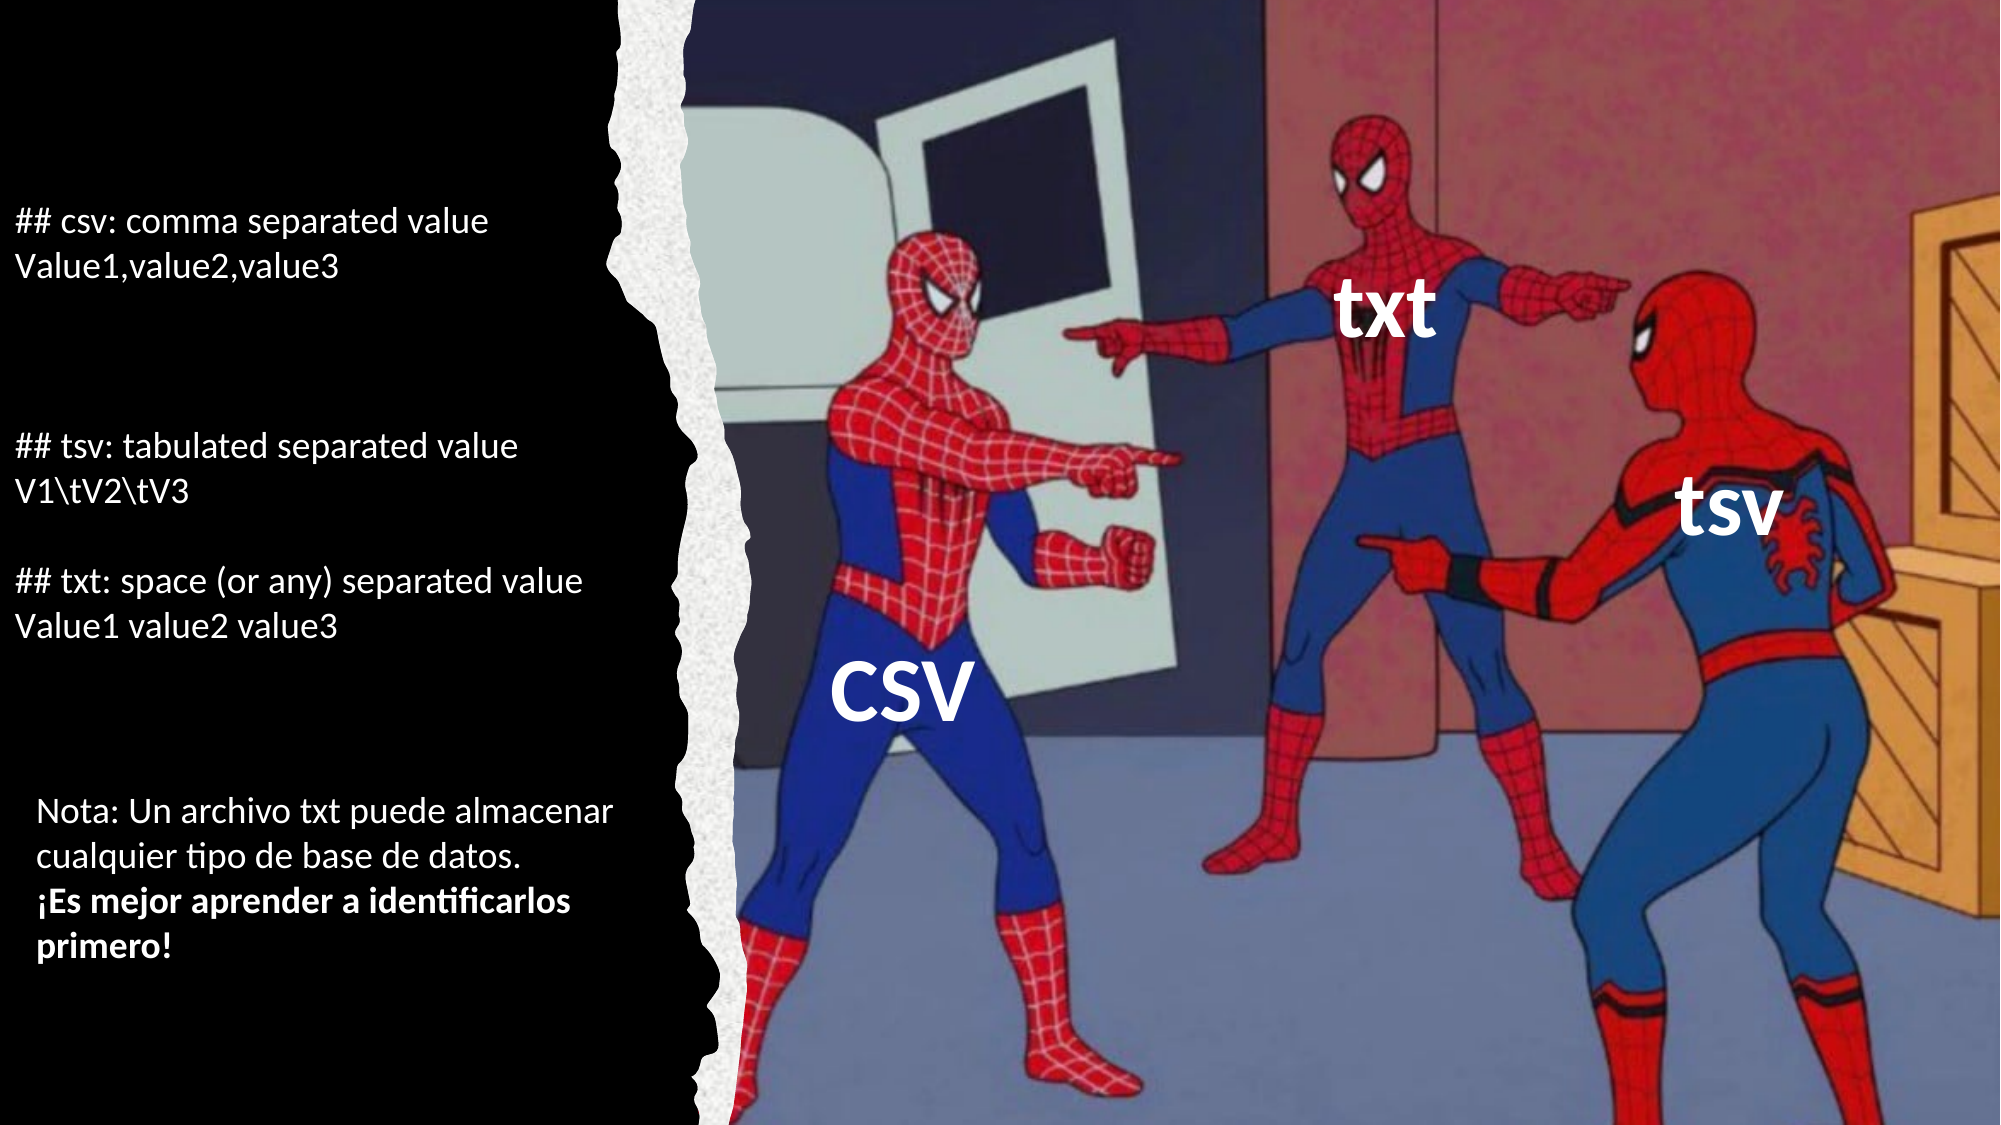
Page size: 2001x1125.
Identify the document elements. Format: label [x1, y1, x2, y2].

text_box [0, 0, 752, 1125]
picture [752, 0, 2000, 1125]
